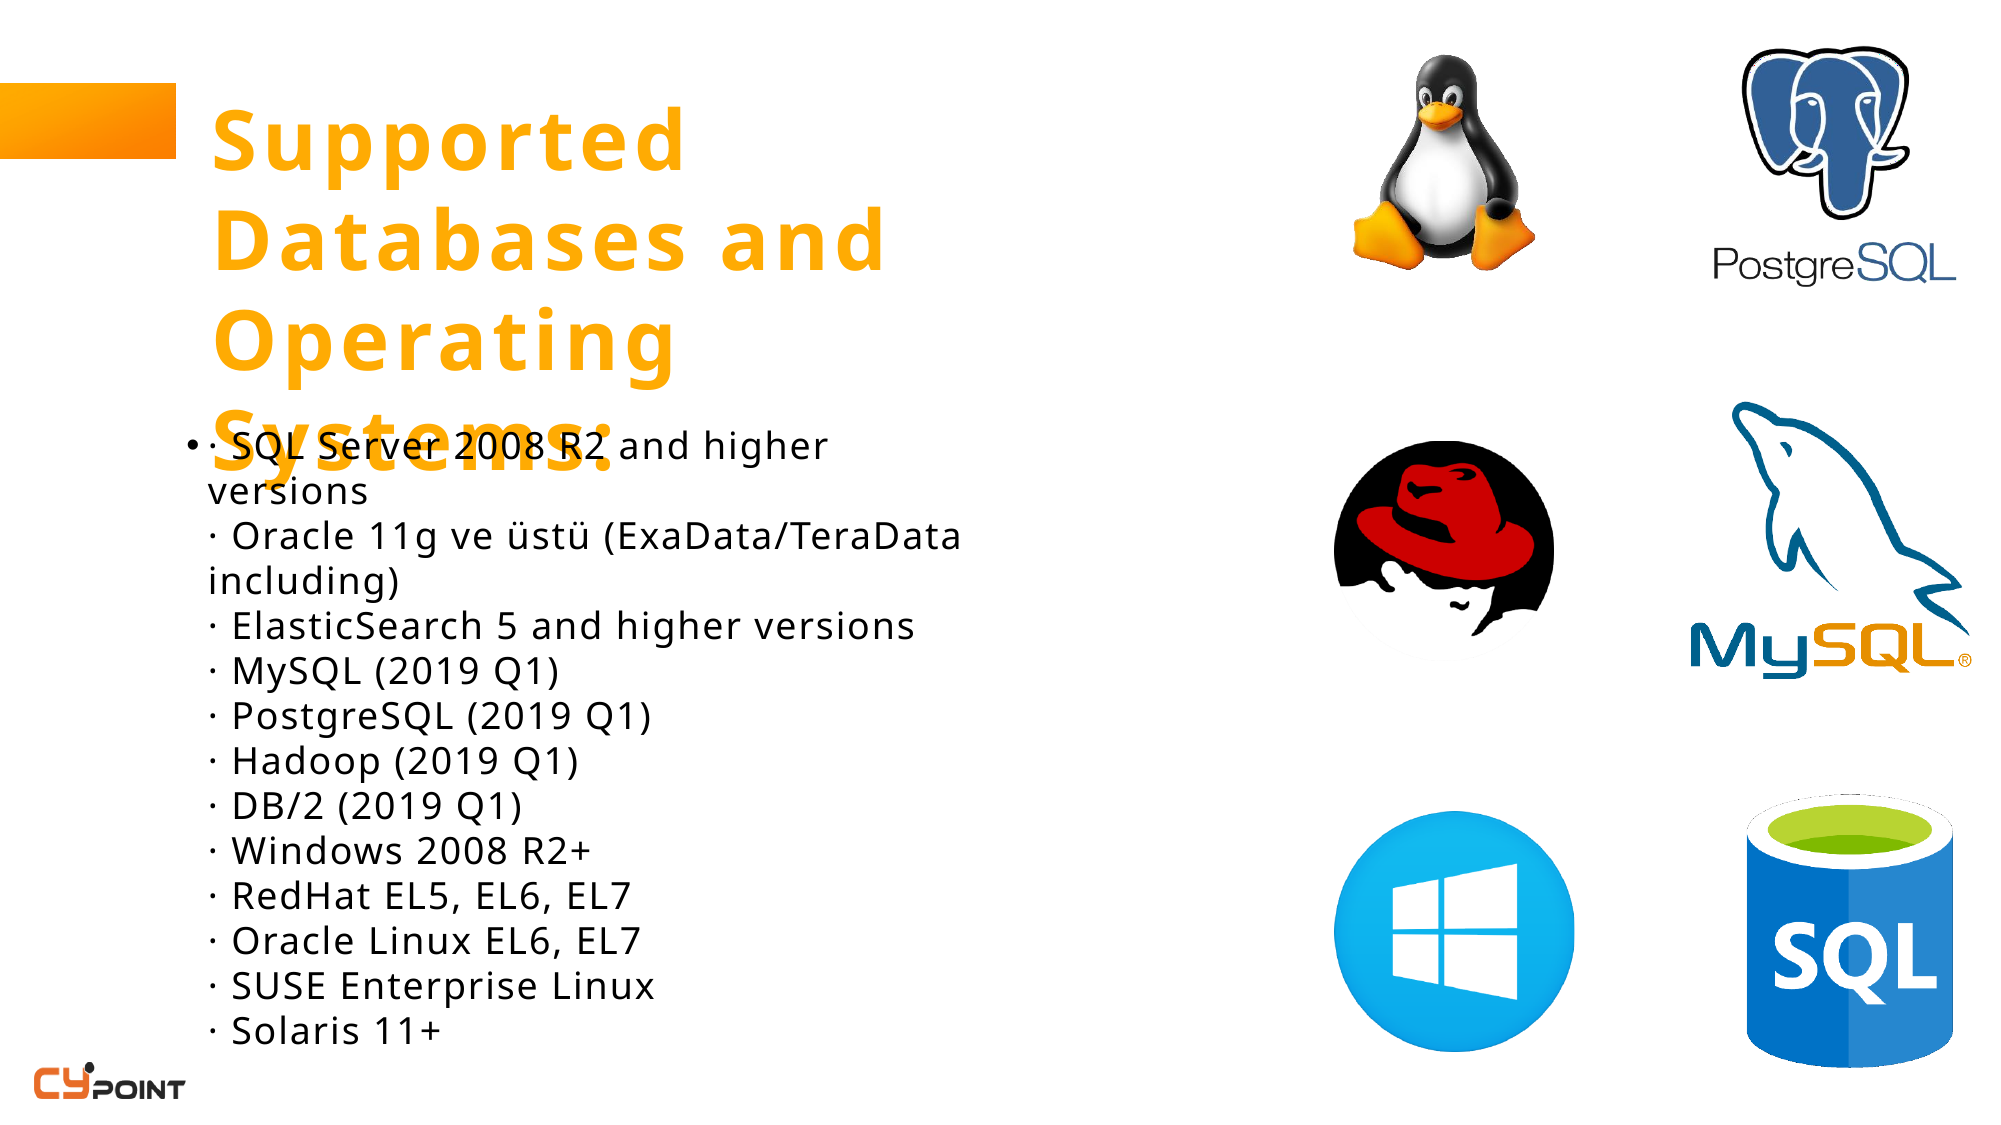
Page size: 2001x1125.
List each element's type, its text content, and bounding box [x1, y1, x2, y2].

text_box [34, 1062, 186, 1099]
text_box [1714, 45, 1957, 287]
text_box [0, 83, 176, 159]
text_box [1352, 54, 1536, 271]
text_box [1334, 811, 1575, 1052]
text_box · SQL Server 2008 R2 and higher versions · Oracle 11g ve üstü (ExaData/TeraData including) · ElasticSearch 5 and higher versions · MySQL (2019 Q1) · PostgreSQL (2019 Q1) · Hadoop (2019 Q1) · DB/2 (2019 Q1) · Windows 2008 R2+ · RedHat EL5, EL6, EL7 · Oracle Linux EL6, EL7 · SUSE Enterprise Linux · Solaris 11+ [184, 420, 974, 1053]
text_box [1746, 794, 1953, 1069]
text_box [1690, 401, 1972, 679]
text_box [1334, 441, 1554, 661]
title Supported Databases and Operating Systems: [209, 84, 1105, 487]
